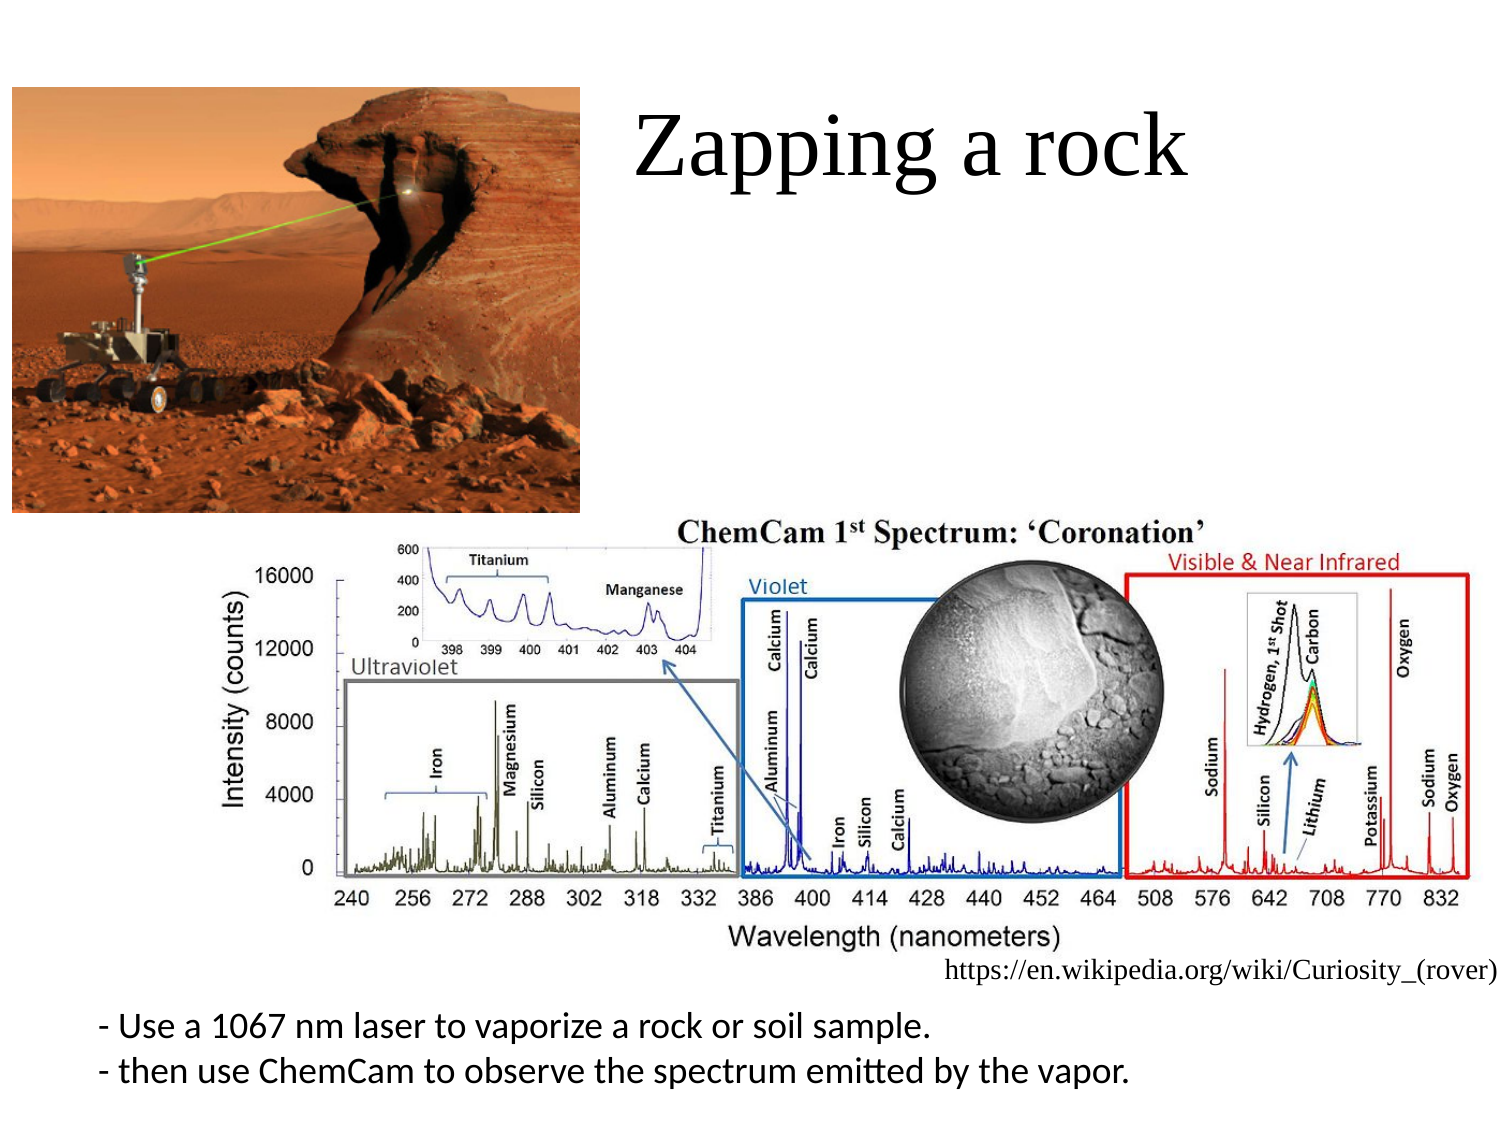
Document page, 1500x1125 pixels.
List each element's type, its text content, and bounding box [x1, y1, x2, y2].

title Zapping a rock [75, 45, 1425, 233]
picture [12, 87, 580, 513]
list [212, 452, 1500, 999]
text_box - Use a 1067 nm laser to vaporize a rock or soil sample. - then use ChemCam to observe the spectrum emitted by the vapor. [83, 993, 1147, 1099]
